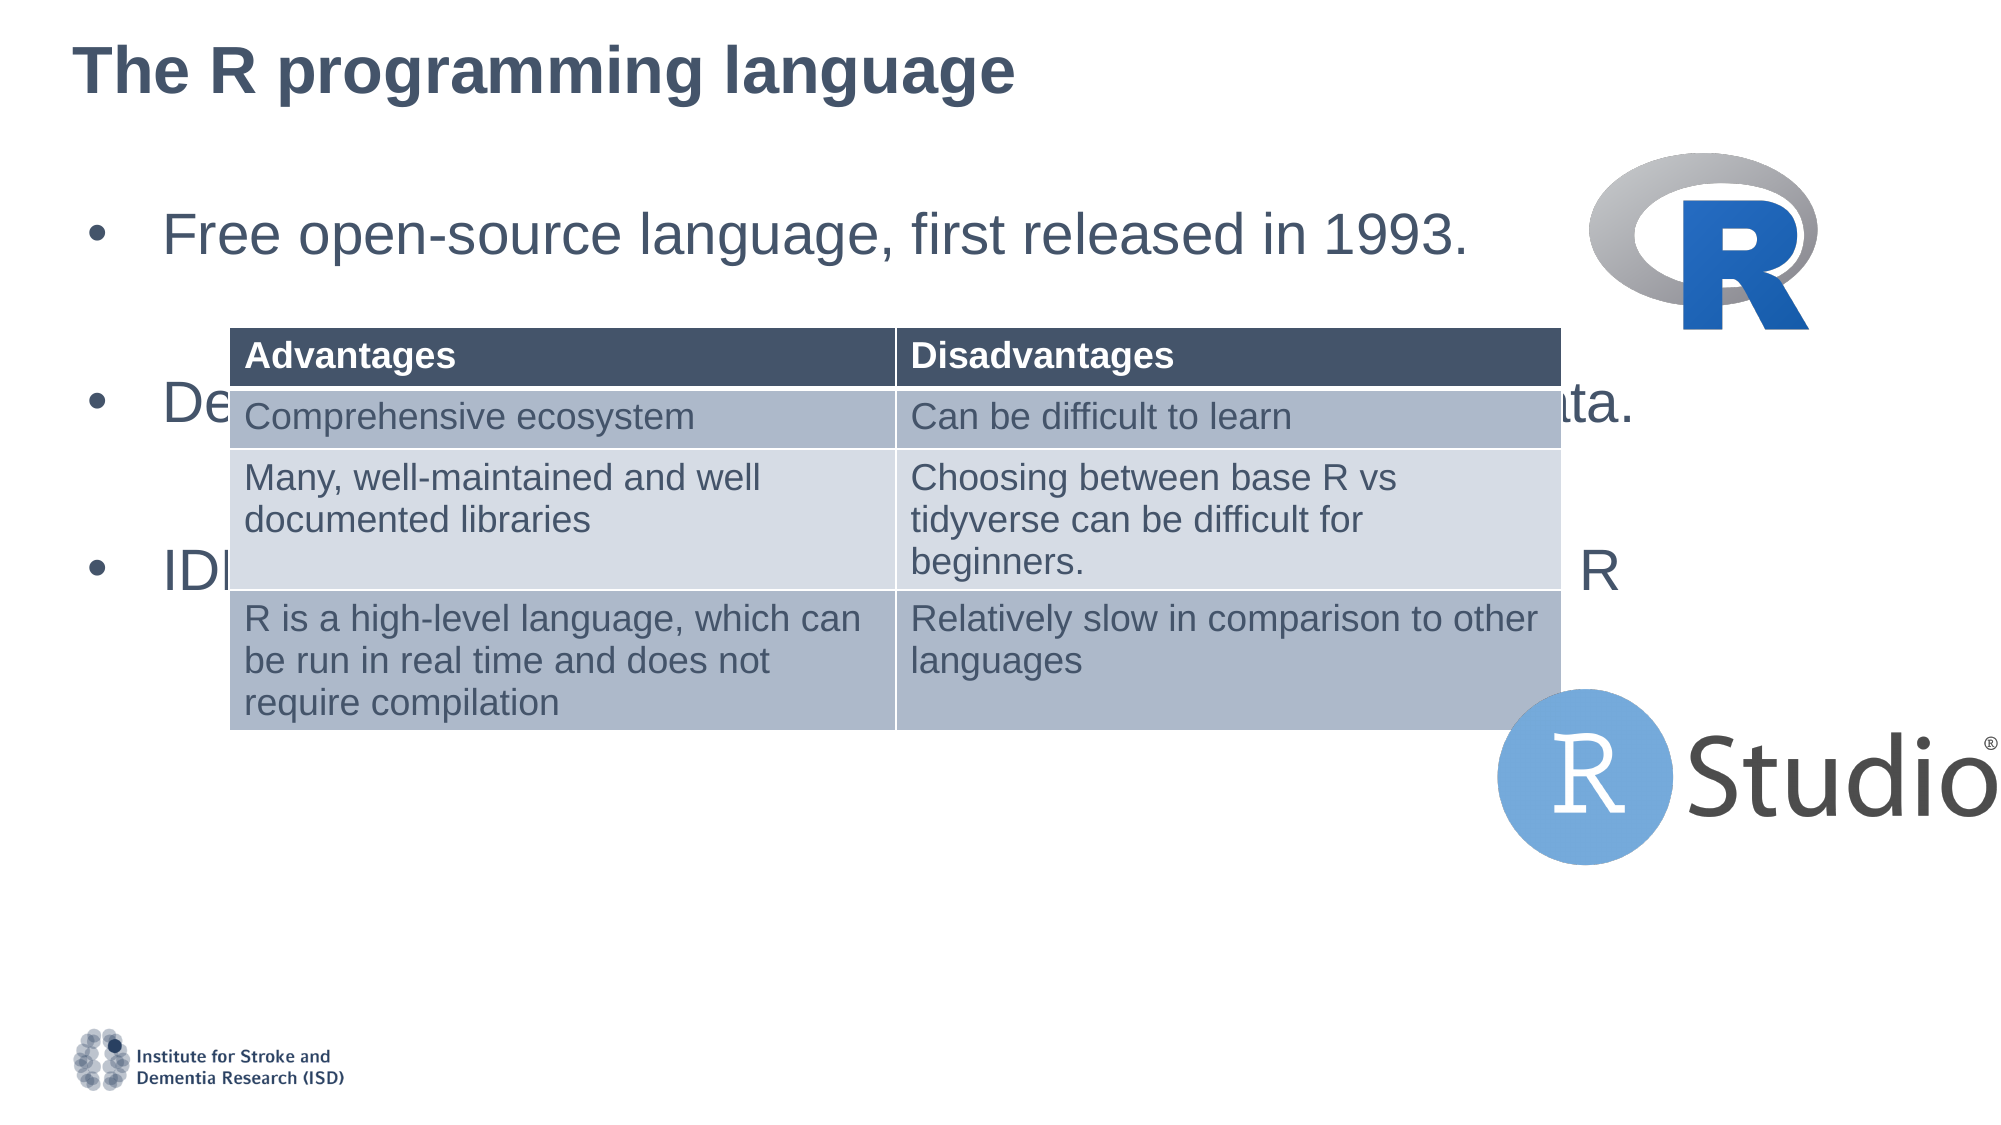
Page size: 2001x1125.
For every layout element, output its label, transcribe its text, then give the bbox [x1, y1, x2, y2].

picture [1495, 688, 2000, 866]
table_cell Many, well-maintained and well documented libraries [230, 450, 895, 589]
table_cell Relatively slow in comparison to other languages [897, 591, 1561, 730]
picture [72, 1027, 366, 1091]
table_cell Can be difficult to learn [897, 391, 1561, 448]
table_cell Comprehensive ecosystem [230, 391, 895, 448]
table_cell Choosing between base R vs tidyverse can be difficult for beginners. [897, 450, 1561, 589]
table_header Advantages [230, 328, 895, 386]
title The R programming language [72, 36, 1876, 167]
list Free open-source language, first released in 1993. Designed for statistical analysis and visualisation of data. IDE Rstudio provides an easy interface to interact with R [72, 197, 1876, 936]
picture [1589, 152, 1818, 330]
table_header Disadvantages [897, 328, 1561, 386]
table_cell R is a high-level language, which can be run in real time and does not require compilation [230, 591, 895, 730]
